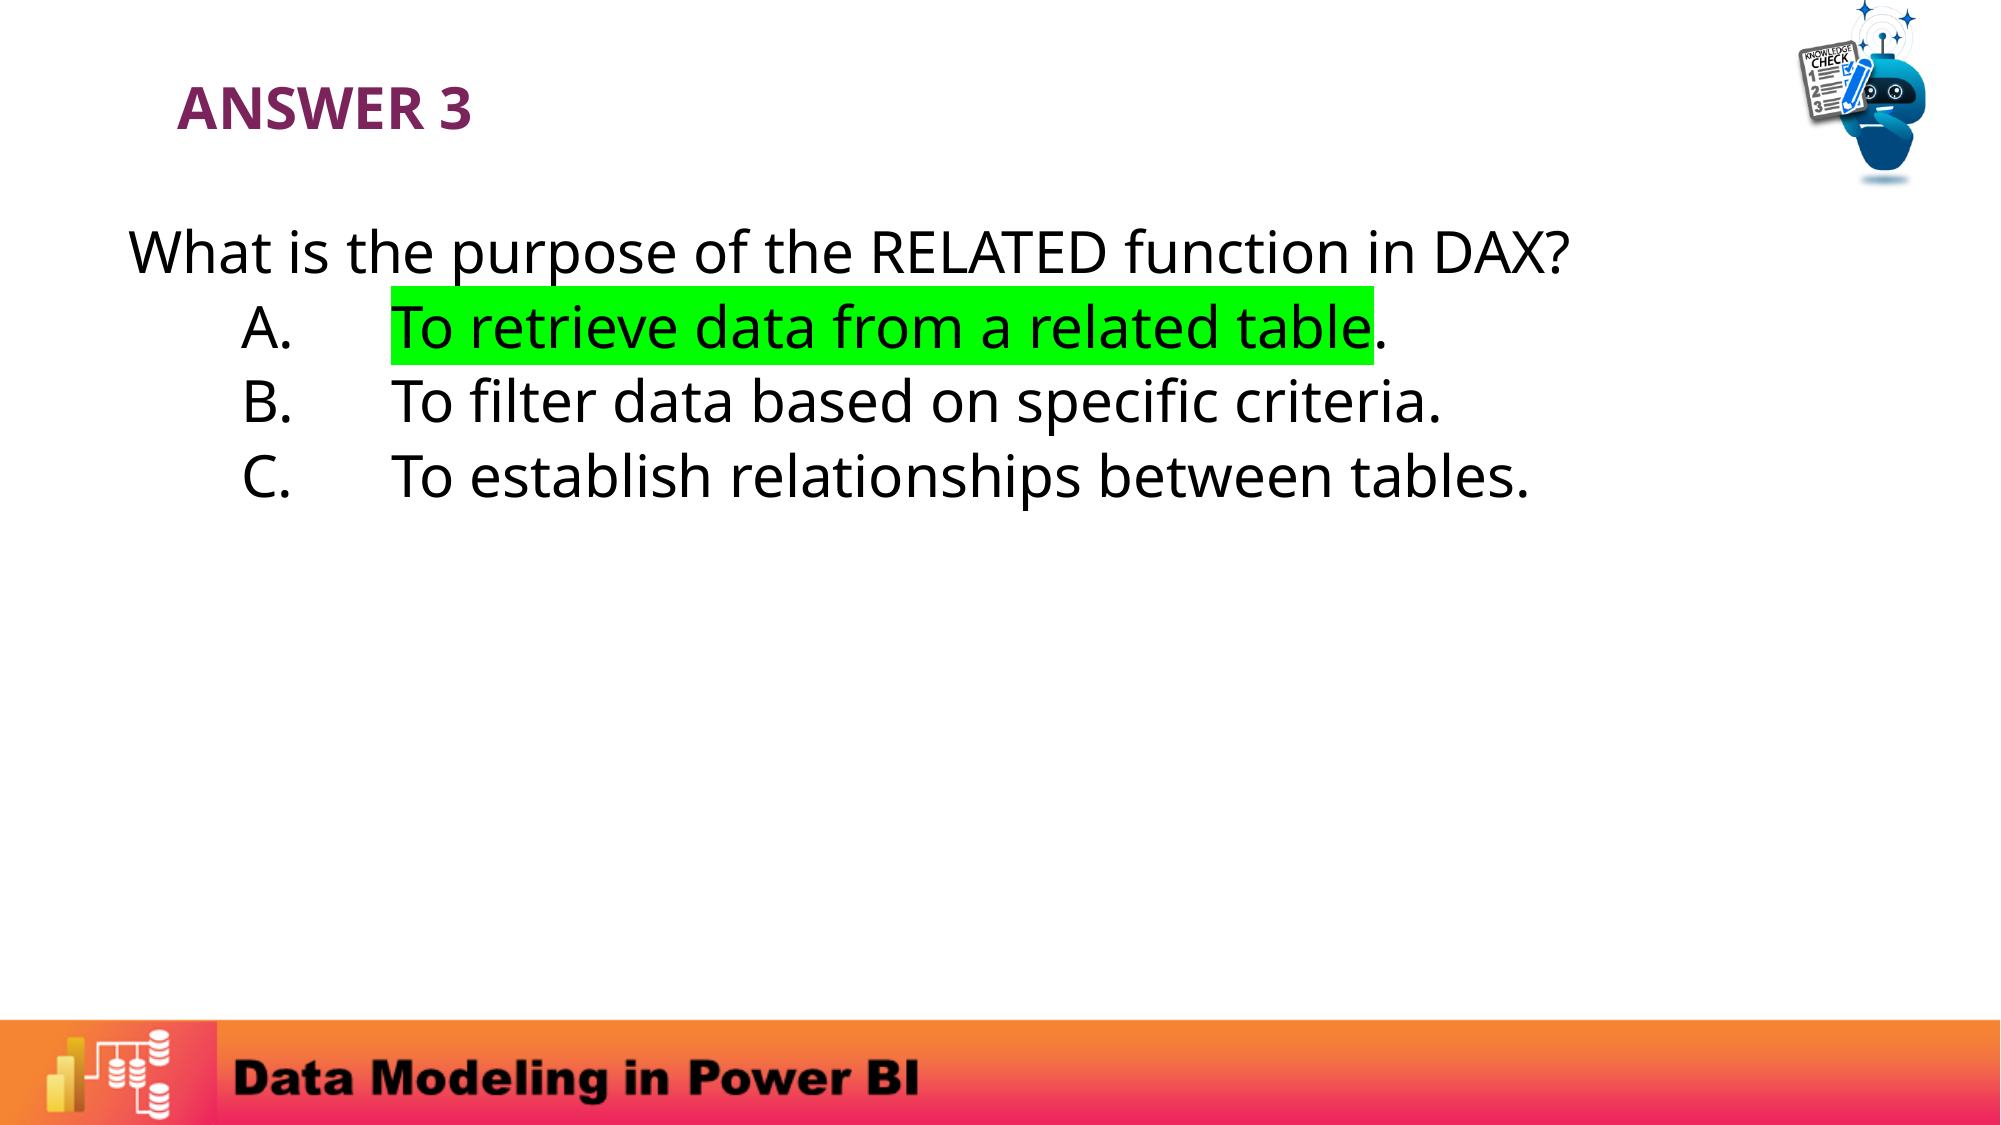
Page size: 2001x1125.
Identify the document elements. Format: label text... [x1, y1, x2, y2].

picture [0, 0, 2001, 1125]
text_box ANSWER 3 [163, 58, 1163, 149]
text_box What is the purpose of the RELATED function in DAX? A. To retrieve data from a related table. B. To filter data based on specific criteria. C. To establish relationships between tables. [113, 202, 1972, 517]
